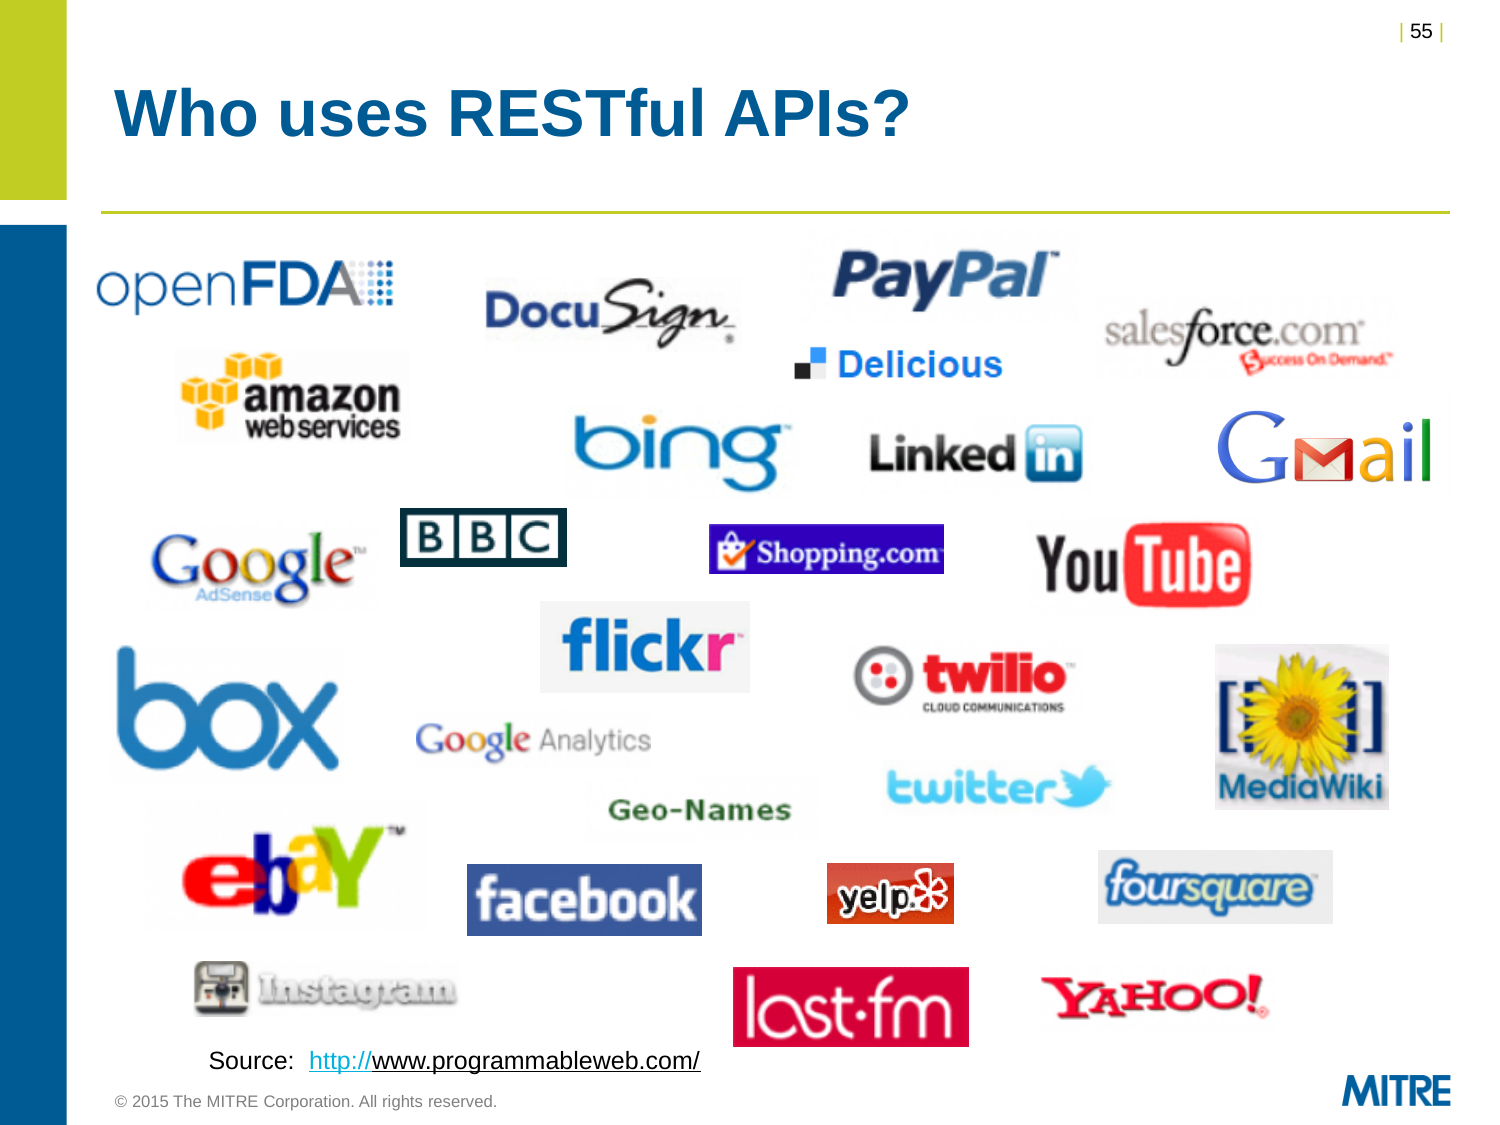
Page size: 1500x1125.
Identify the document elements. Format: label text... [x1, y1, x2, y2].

text_box Source: http://www.programmableweb.com/ [193, 1037, 895, 1082]
picture [91, 251, 402, 317]
picture [539, 601, 750, 693]
picture [800, 228, 1079, 325]
picture [1095, 294, 1400, 381]
picture [193, 961, 462, 1018]
picture [459, 515, 506, 558]
picture [848, 641, 1083, 721]
picture [175, 349, 411, 444]
picture [1342, 1072, 1453, 1113]
picture [144, 799, 427, 932]
picture [407, 515, 454, 558]
picture [415, 710, 651, 768]
picture [1040, 965, 1276, 1035]
picture [466, 864, 702, 936]
picture [708, 524, 944, 574]
picture [1215, 644, 1389, 810]
picture [484, 277, 742, 352]
picture [773, 330, 1017, 403]
picture [859, 412, 1095, 495]
picture [563, 405, 799, 500]
picture [109, 644, 345, 785]
picture [1026, 514, 1262, 617]
picture [882, 760, 1117, 816]
picture [144, 521, 380, 612]
title Who uses RESTful APIs? [99, 45, 1450, 188]
picture [584, 776, 820, 844]
picture [733, 966, 969, 1048]
picture [512, 515, 558, 558]
picture [1098, 850, 1334, 925]
picture [1208, 392, 1451, 498]
picture [826, 863, 954, 925]
